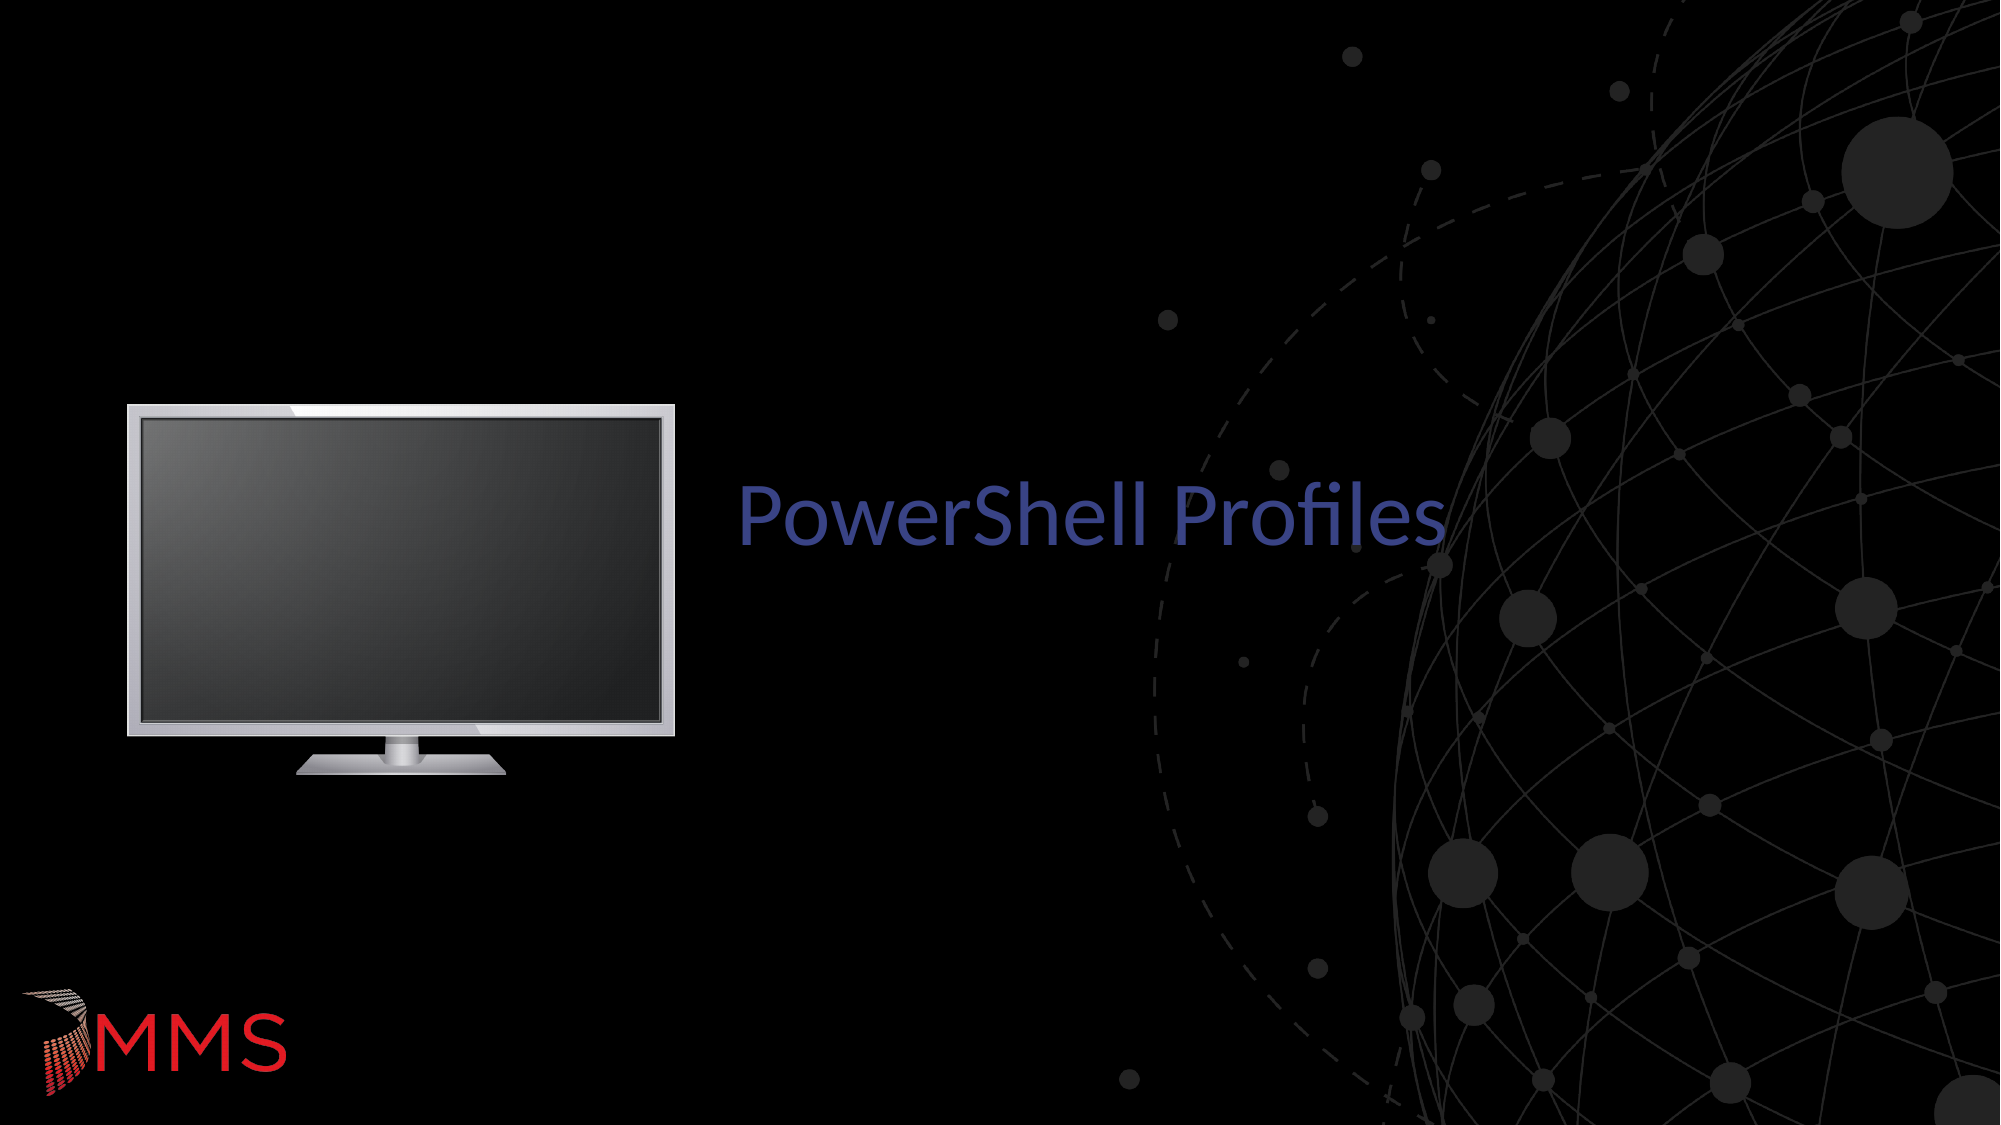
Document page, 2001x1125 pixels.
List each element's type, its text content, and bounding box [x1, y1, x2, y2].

picture [1119, 0, 2000, 1125]
picture [127, 404, 675, 775]
picture [22, 989, 286, 1096]
list PowerShell Profiles [721, 458, 1900, 706]
